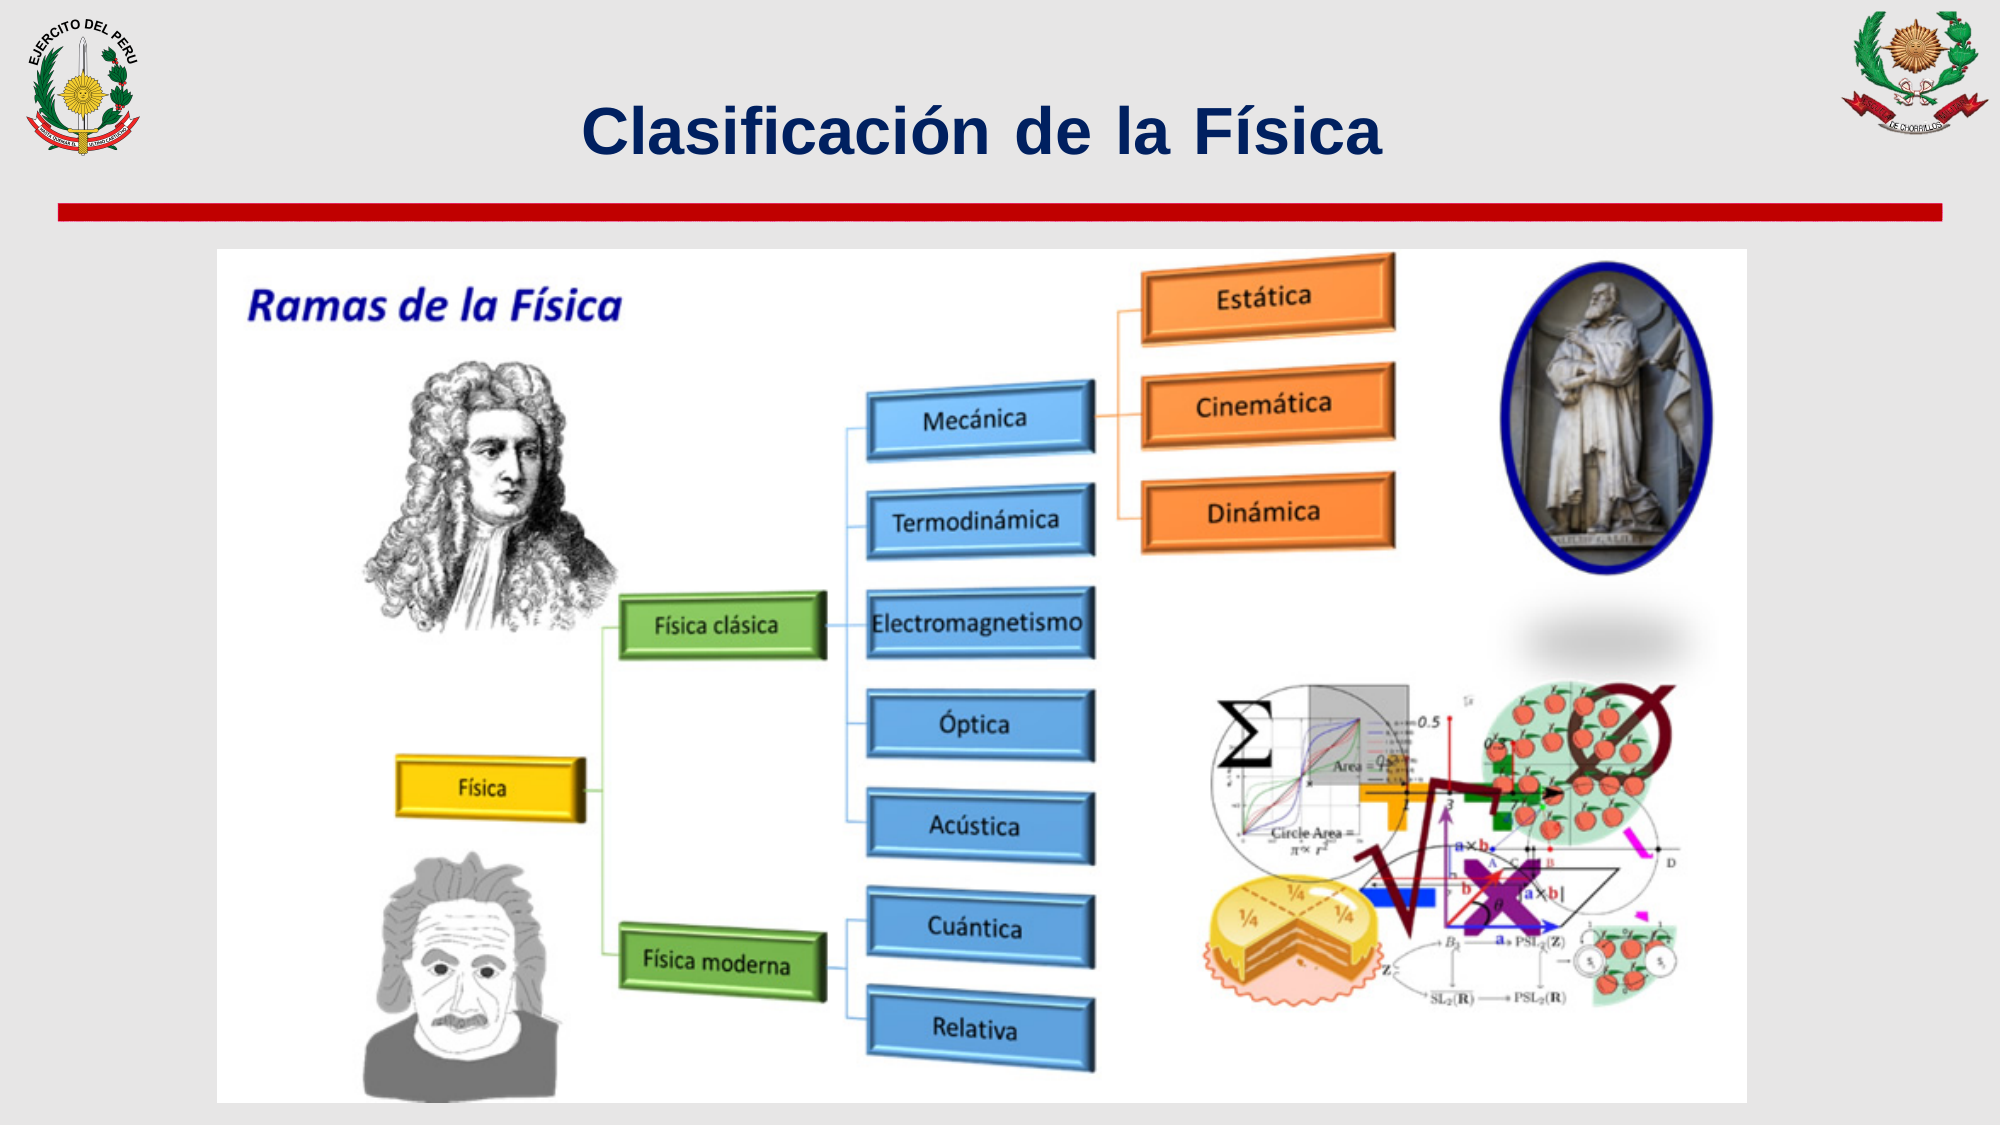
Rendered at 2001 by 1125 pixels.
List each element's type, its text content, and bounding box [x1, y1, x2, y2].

picture [26, 19, 140, 156]
picture [217, 249, 1747, 1103]
picture [1822, 0, 1999, 146]
text_box Clasificación de la Física [566, 64, 1399, 176]
